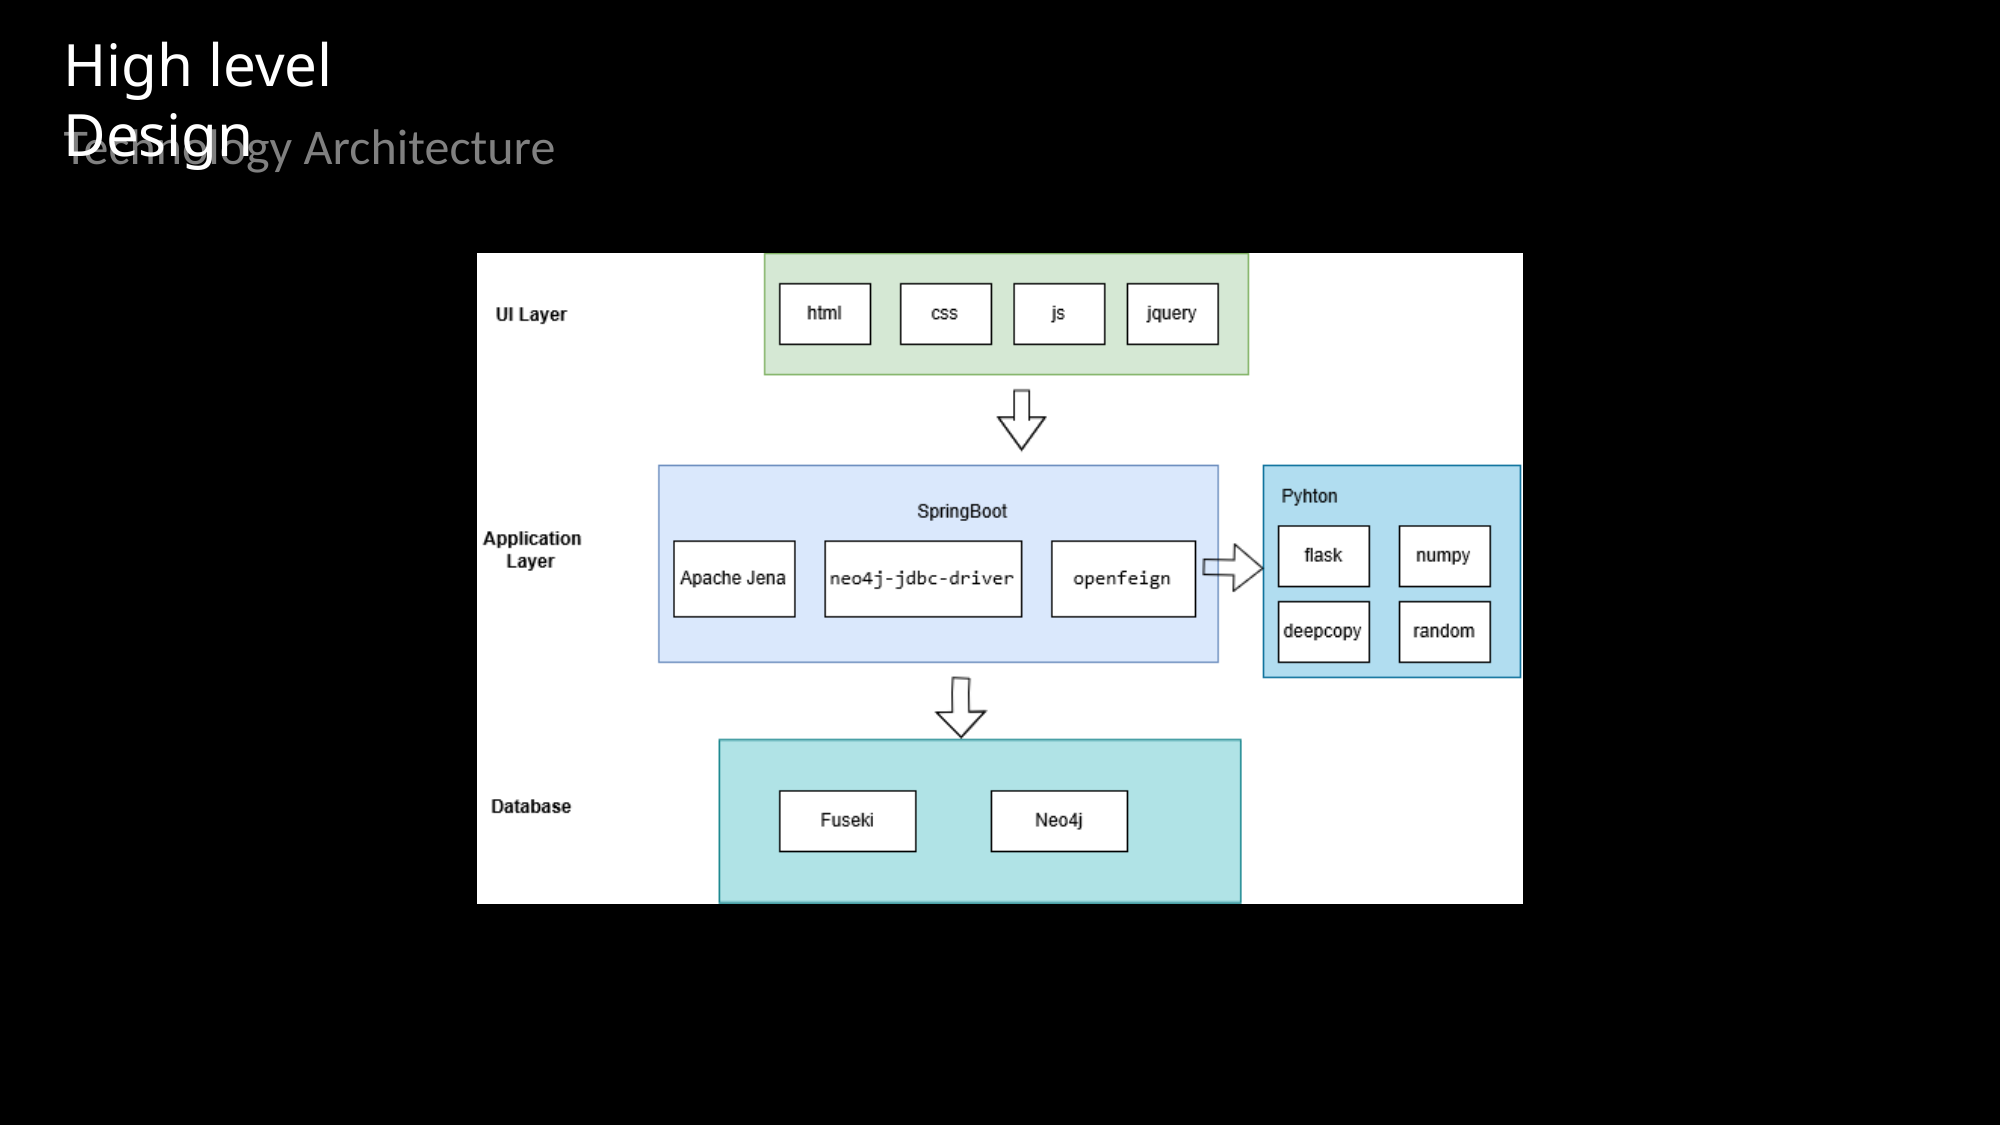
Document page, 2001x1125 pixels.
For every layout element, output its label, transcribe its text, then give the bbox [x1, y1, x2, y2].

picture [477, 253, 1523, 904]
text_box High level Design [48, 20, 504, 176]
text_box Technology Architecture [48, 106, 587, 182]
